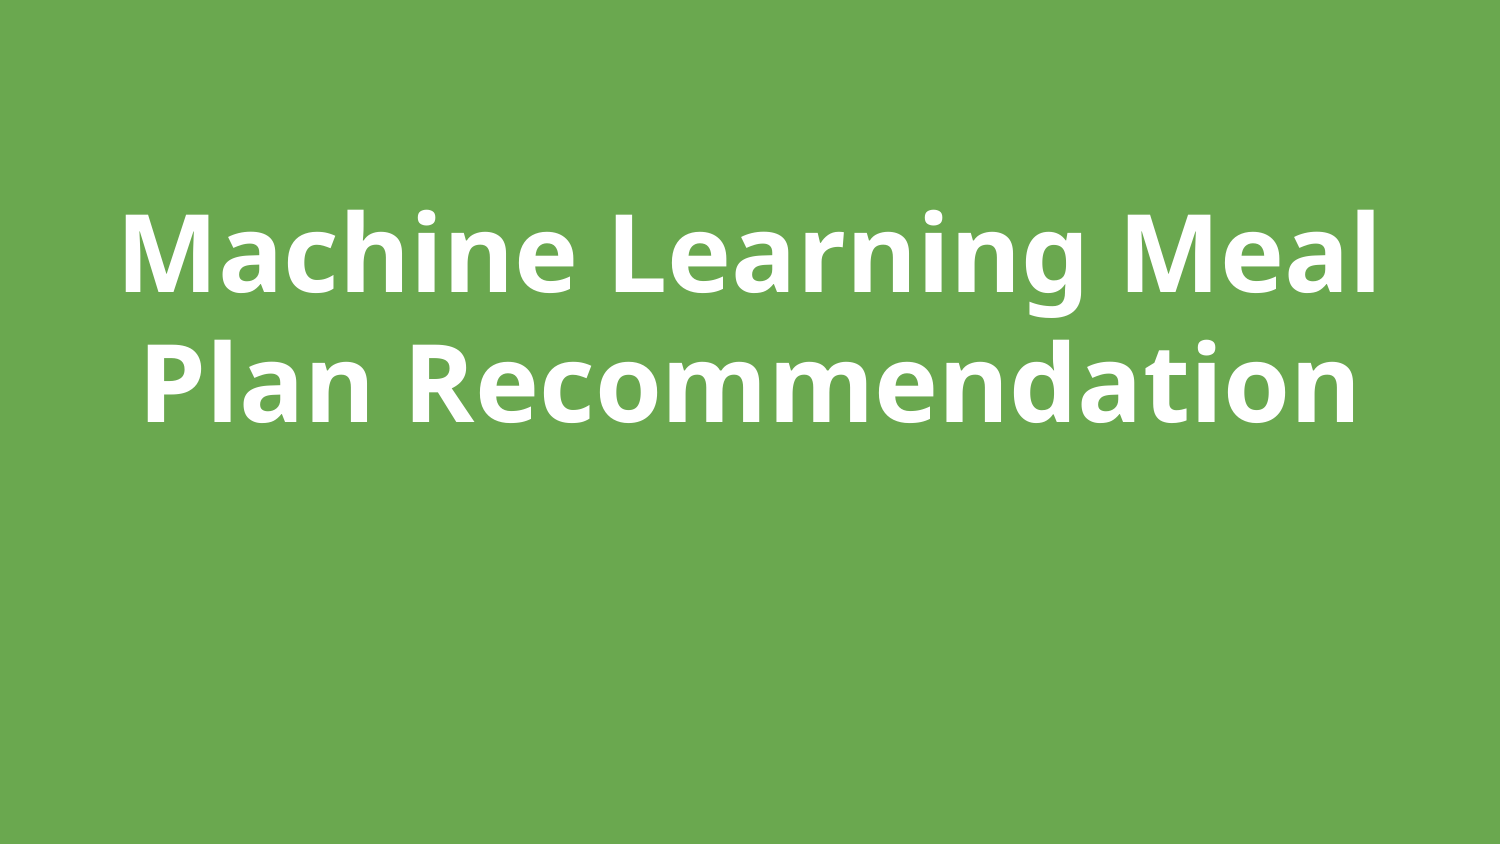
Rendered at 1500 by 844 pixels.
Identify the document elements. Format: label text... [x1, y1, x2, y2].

title Machine Learning Meal Plan Recommendation [51, 122, 1449, 459]
